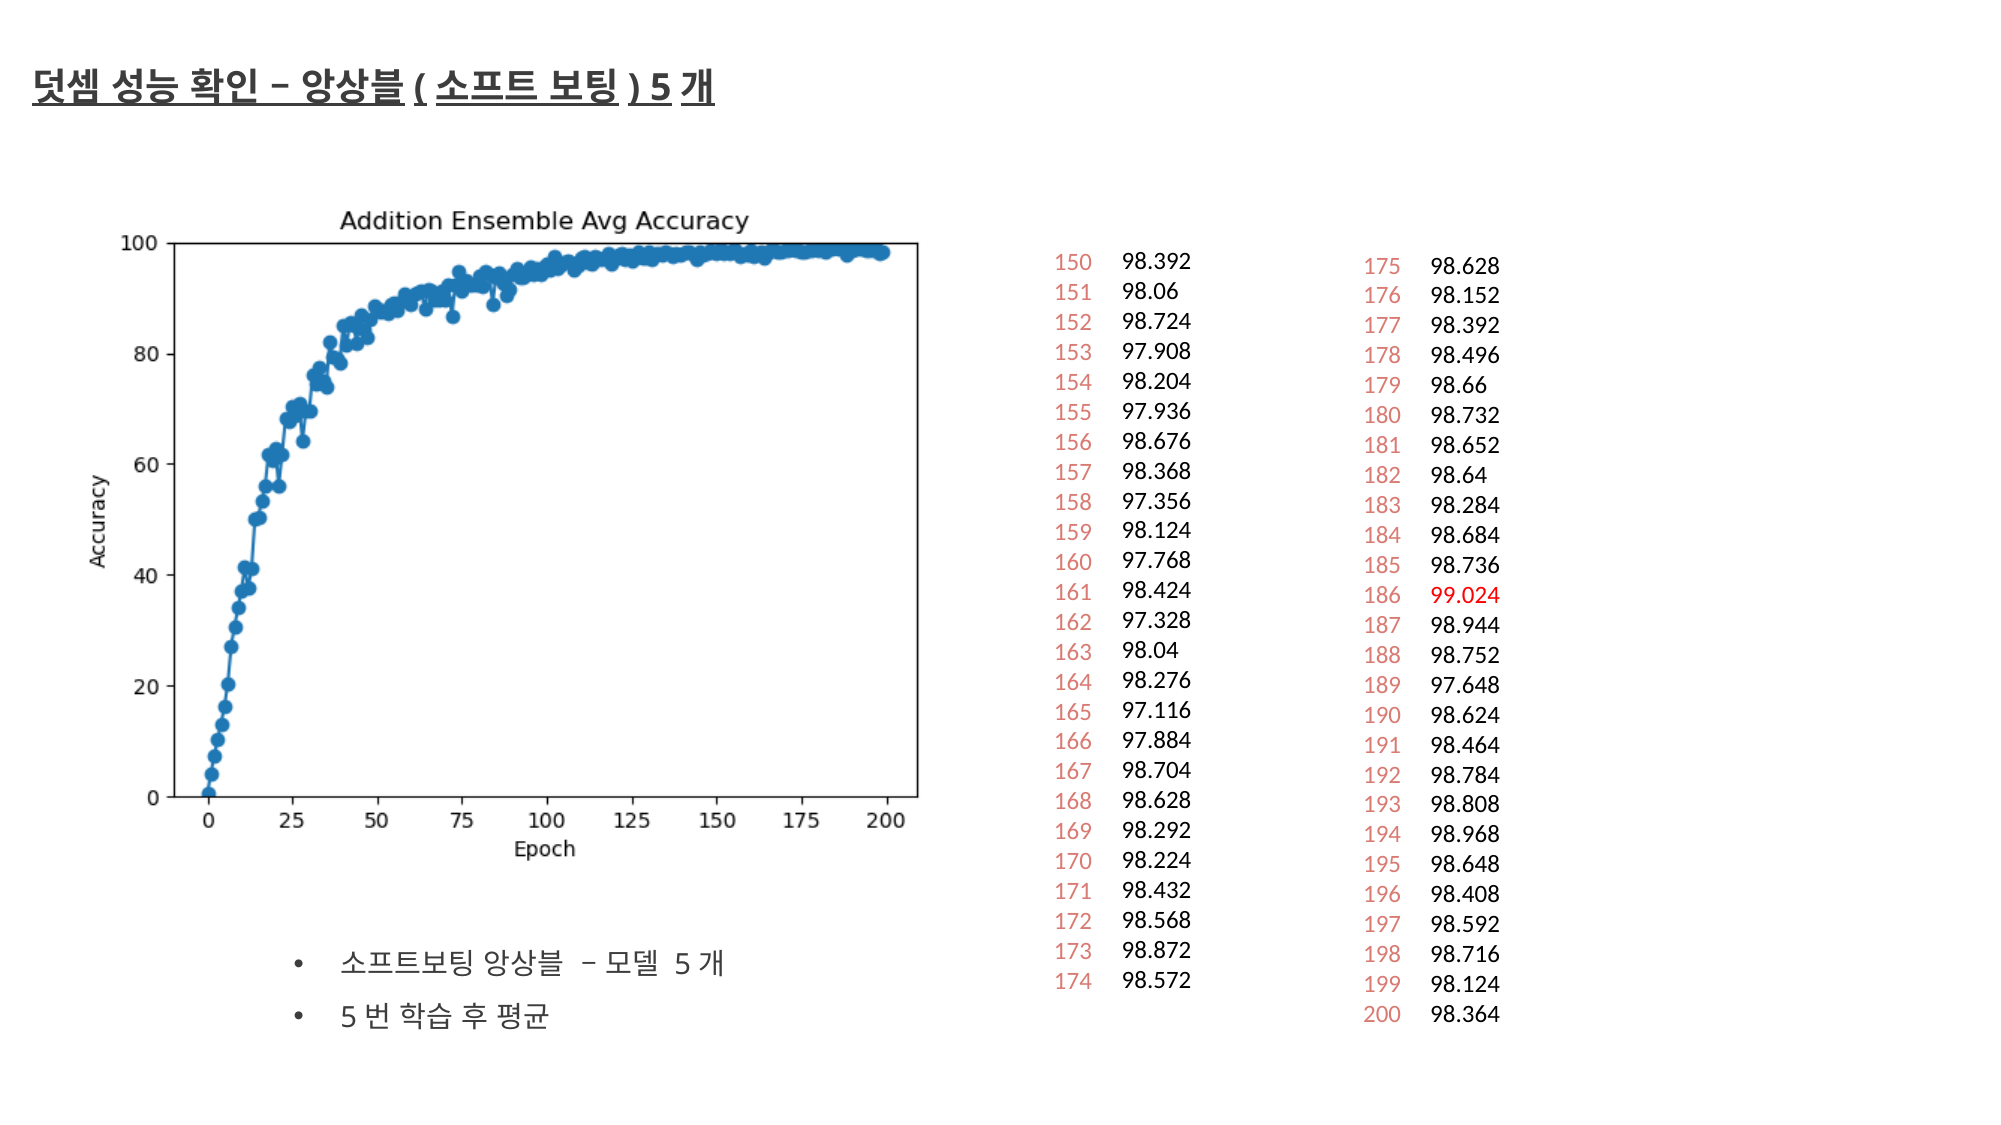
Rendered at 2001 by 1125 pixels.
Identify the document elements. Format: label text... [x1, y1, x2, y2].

picture [54, 156, 1013, 876]
text_box 98.628 98.152 98.392 98.496 98.66 98.732 98.652 98.64 98.284 98.684 98.736 99.024 98.944 98.752 97.648 98.624 98.464 98.784 98.808 98.968 98.648 98.408 98.592 98.716 98.124 98.364 [1431, 241, 1589, 1035]
text_box 98.392 98.06 98.724 97.908 98.204 97.936 98.676 98.368 97.356 98.124 97.768 98.424 97.328 98.04 98.276 97.116 97.884 98.704 98.628 98.292 98.224 98.432 98.568 98.872 98.572 [1106, 237, 1313, 1031]
text_box 덧셈 성능 확인 – 앙상블(소프트 보팅) 5개 [17, 33, 1968, 116]
text_box 150 151 152 153 154 155 156 157 158 159 160 161 162 163 164 165 166 167 168 169 170 171 172 173 174 [1039, 238, 1121, 1002]
text_box 175 176 177 178 179 180 181 182 183 184 185 186 187 188 189 190 191 192 193 194 195 196 197 198 199 200 [1348, 241, 1431, 1035]
text_box 소프트보팅 앙상블 – 모델 5개 5번 학습 후 평균 [203, 920, 740, 1041]
